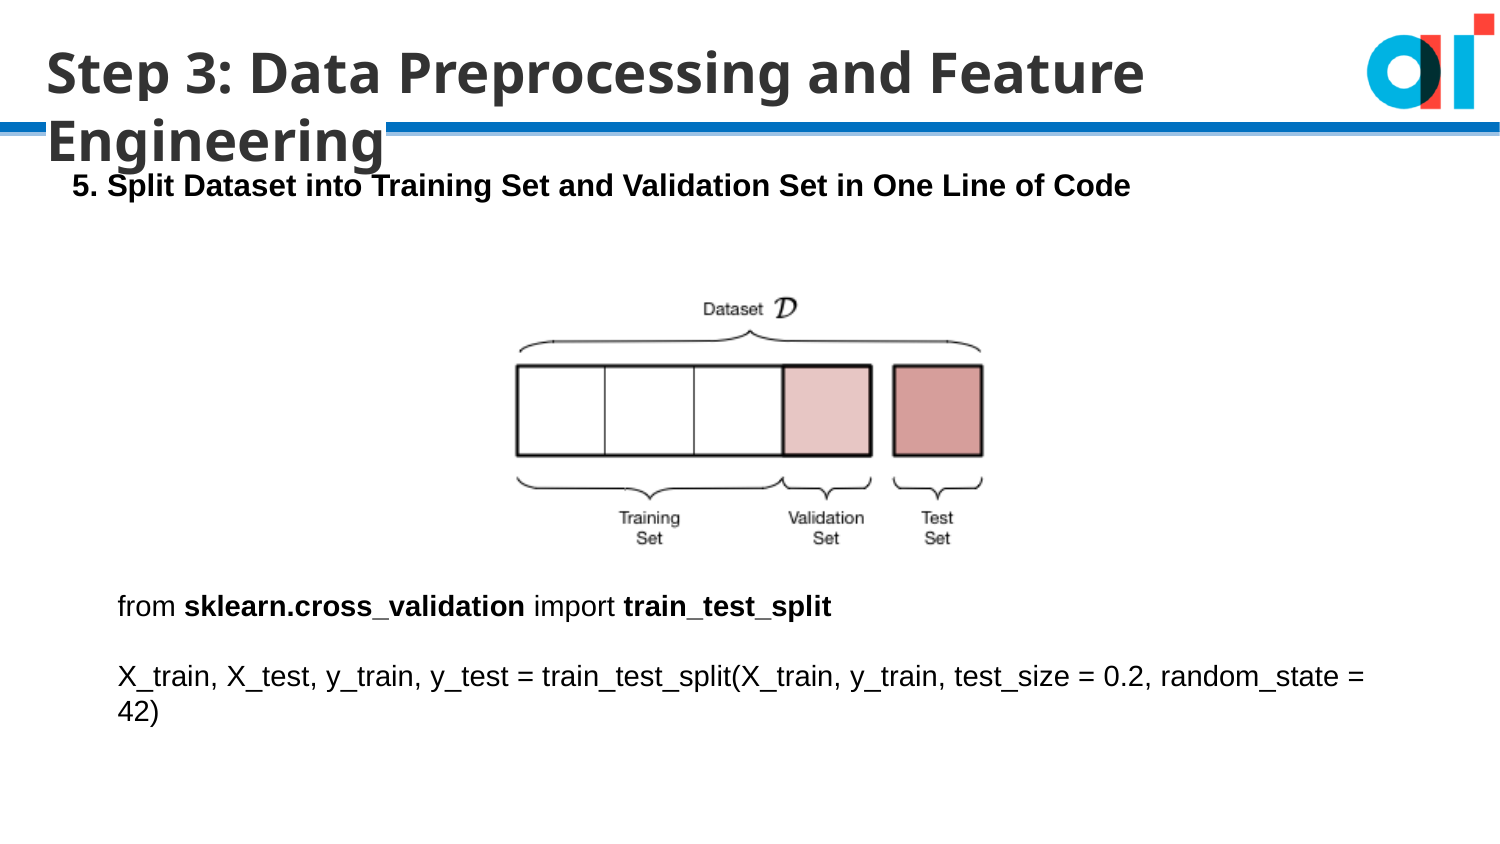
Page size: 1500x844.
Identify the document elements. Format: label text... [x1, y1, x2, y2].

text_box 5. Split Dataset into Training Set and Validation Set in One Line of Code [60, 159, 1400, 247]
text_box from sklearn.cross_validation import train_test_split X_train, X_test, y_train, y_test = train_test_split(X_train, y_train, test_size = 0.2, random_state = 42) [106, 581, 1429, 695]
picture [1355, 0, 1500, 121]
text_box Step 3: Data Preprocessing and Feature Engineering [35, 26, 1400, 114]
picture [509, 287, 990, 557]
